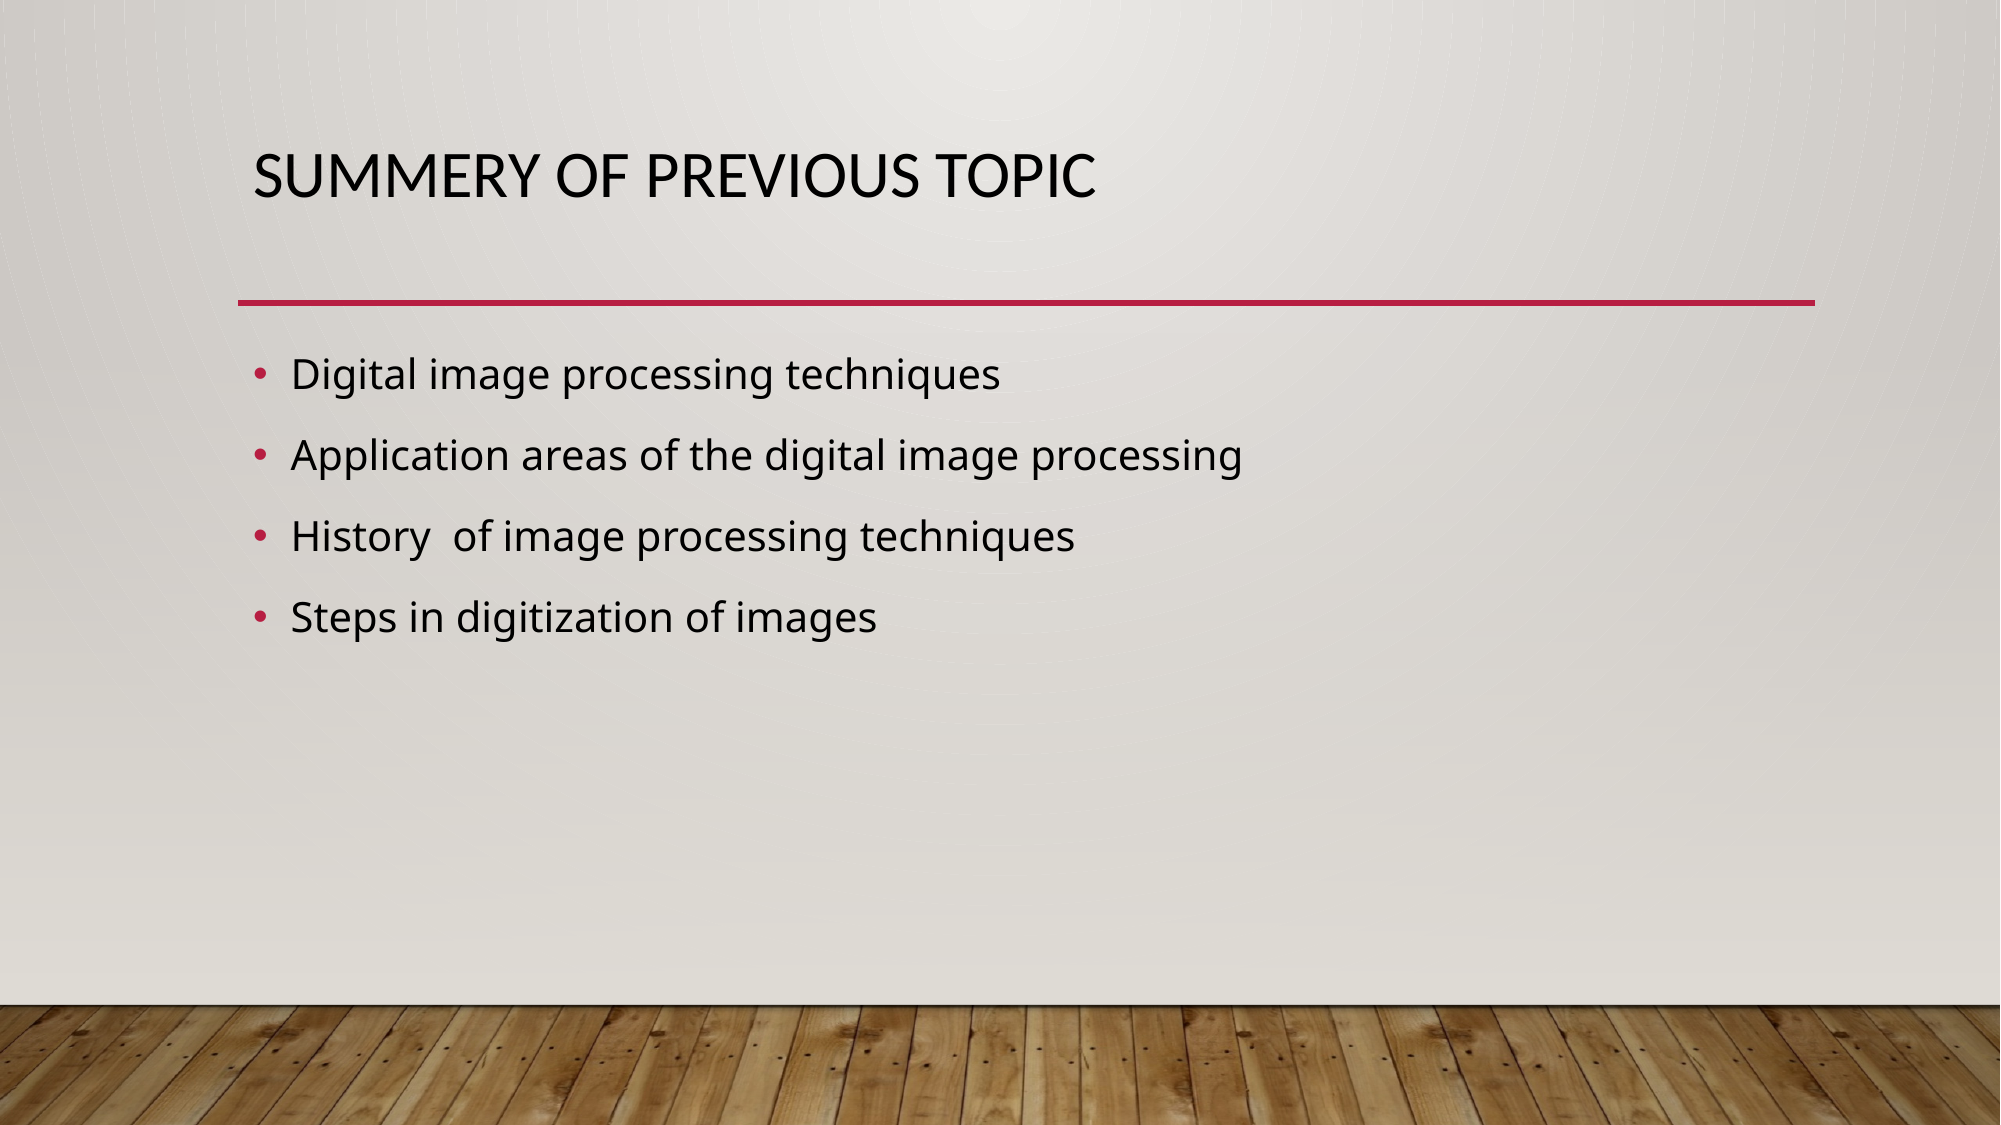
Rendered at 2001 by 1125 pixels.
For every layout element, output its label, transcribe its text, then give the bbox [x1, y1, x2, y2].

title Summery of previous Topic [238, 131, 1814, 305]
picture [0, 1005, 2000, 1125]
list Digital image processing techniques Application areas of the digital image processing History of image processing techniques Steps in digitization of images [238, 330, 1814, 897]
